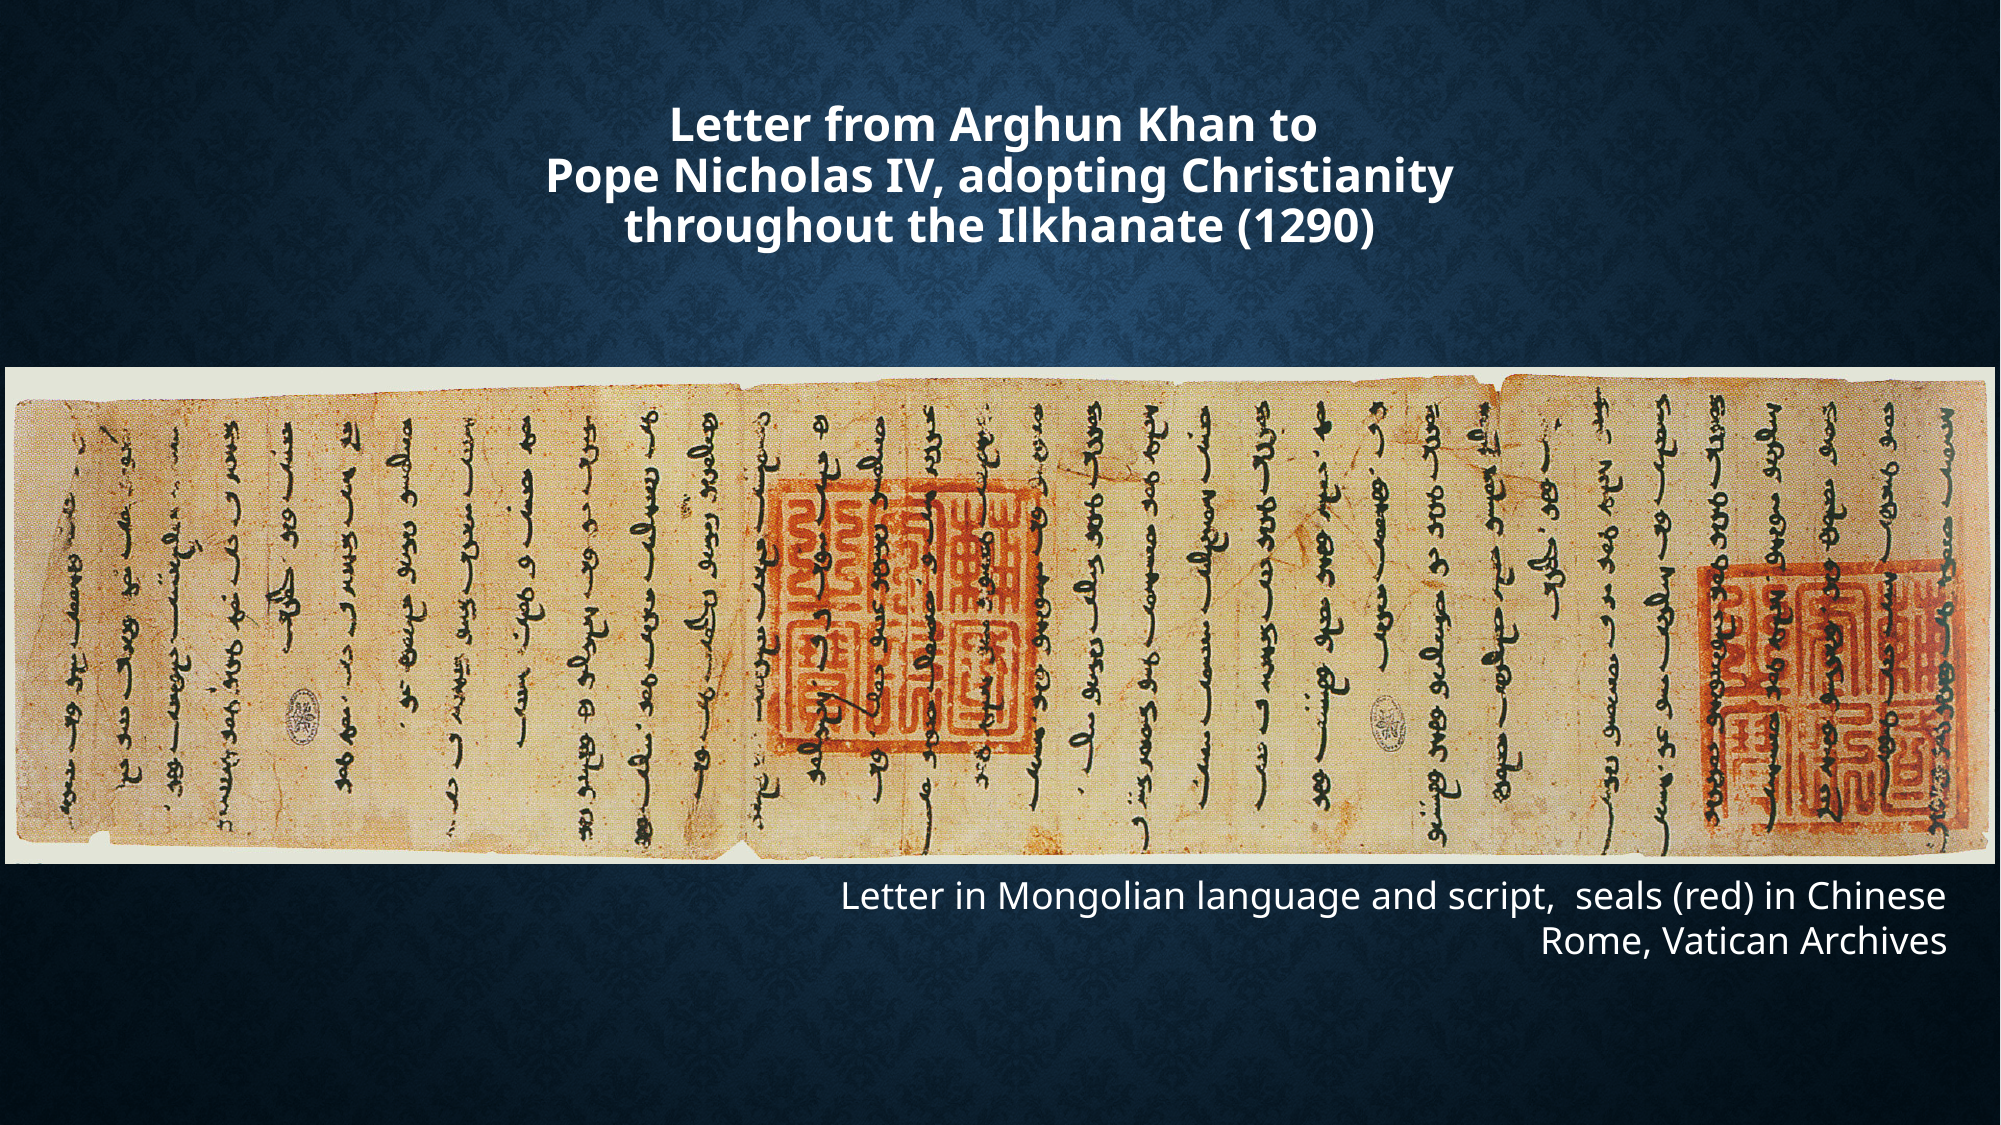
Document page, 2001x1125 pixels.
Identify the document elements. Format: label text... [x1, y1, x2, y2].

text_box Letter in Mongolian language and script, seals (red) in Chinese Rome, Vatican Archives [825, 877, 1963, 970]
text_box Letter from Arghun Khan to Pope Nicholas IV, adopting Christianity throughout the Ilkhanate (1290) [401, 94, 1599, 262]
picture [4, 366, 1996, 865]
